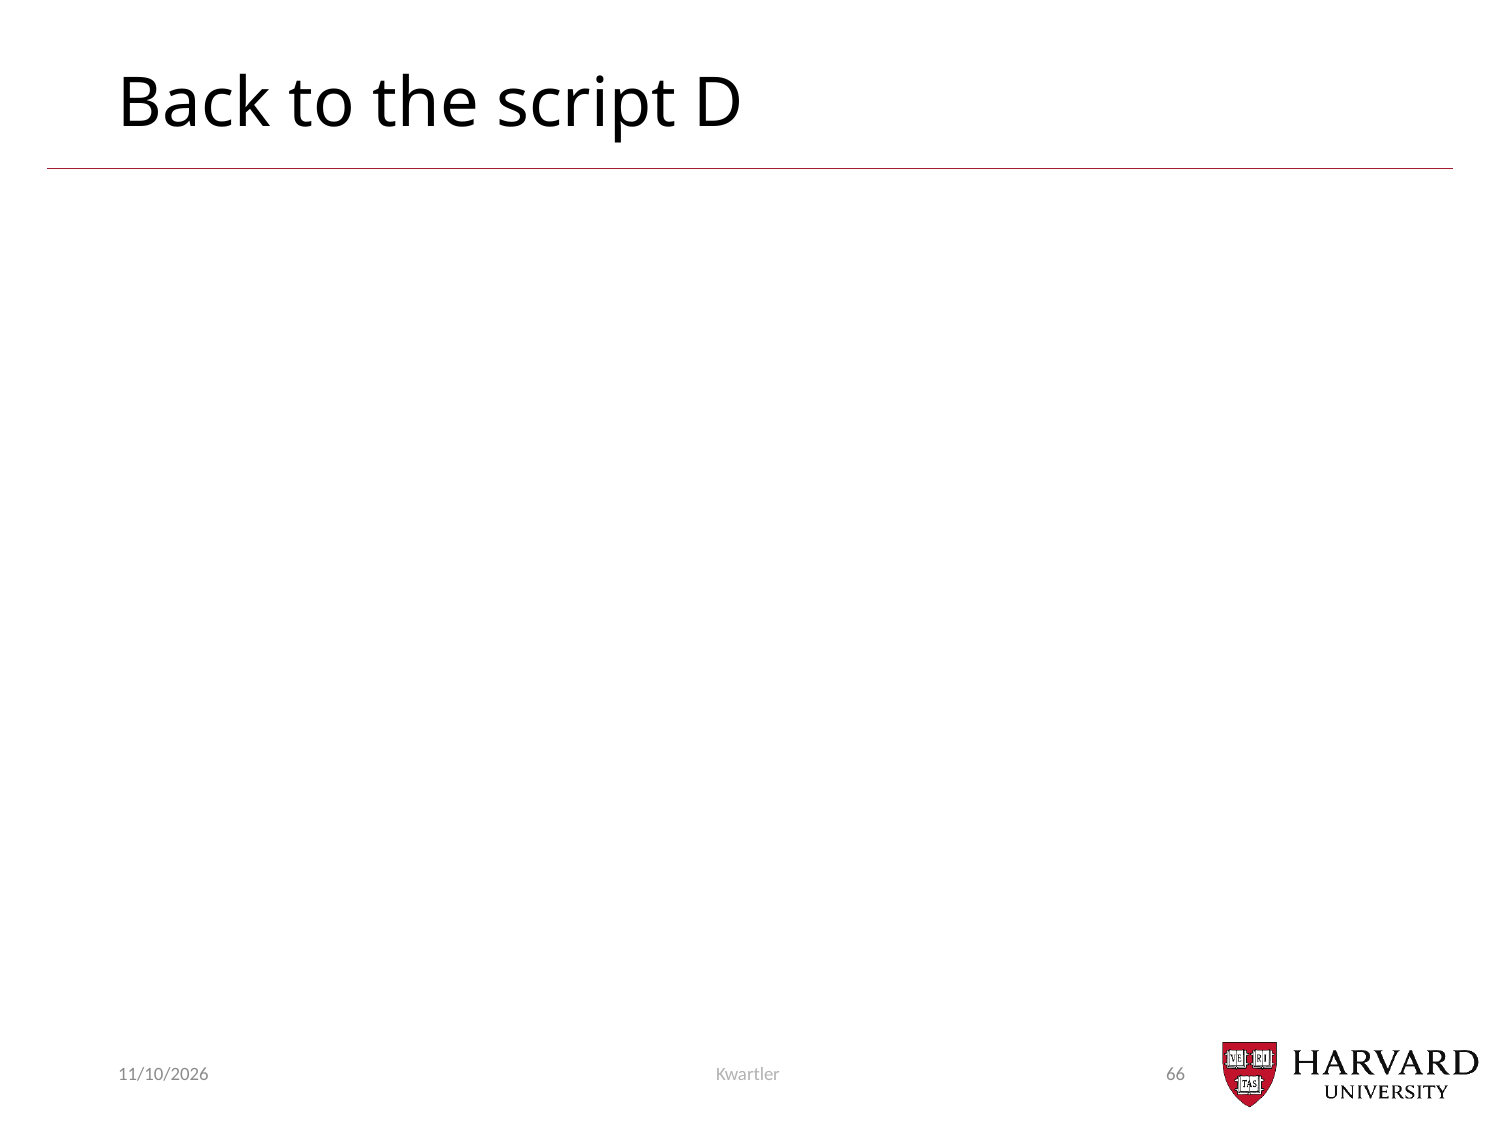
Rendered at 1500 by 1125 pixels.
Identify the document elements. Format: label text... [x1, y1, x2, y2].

picture [1200, 1024, 1500, 1125]
title Back to the script D [103, 59, 1397, 157]
slide_number 66 [1059, 1042, 1200, 1103]
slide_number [103, 1042, 441, 1103]
footer Kwartler [496, 1042, 1004, 1103]
